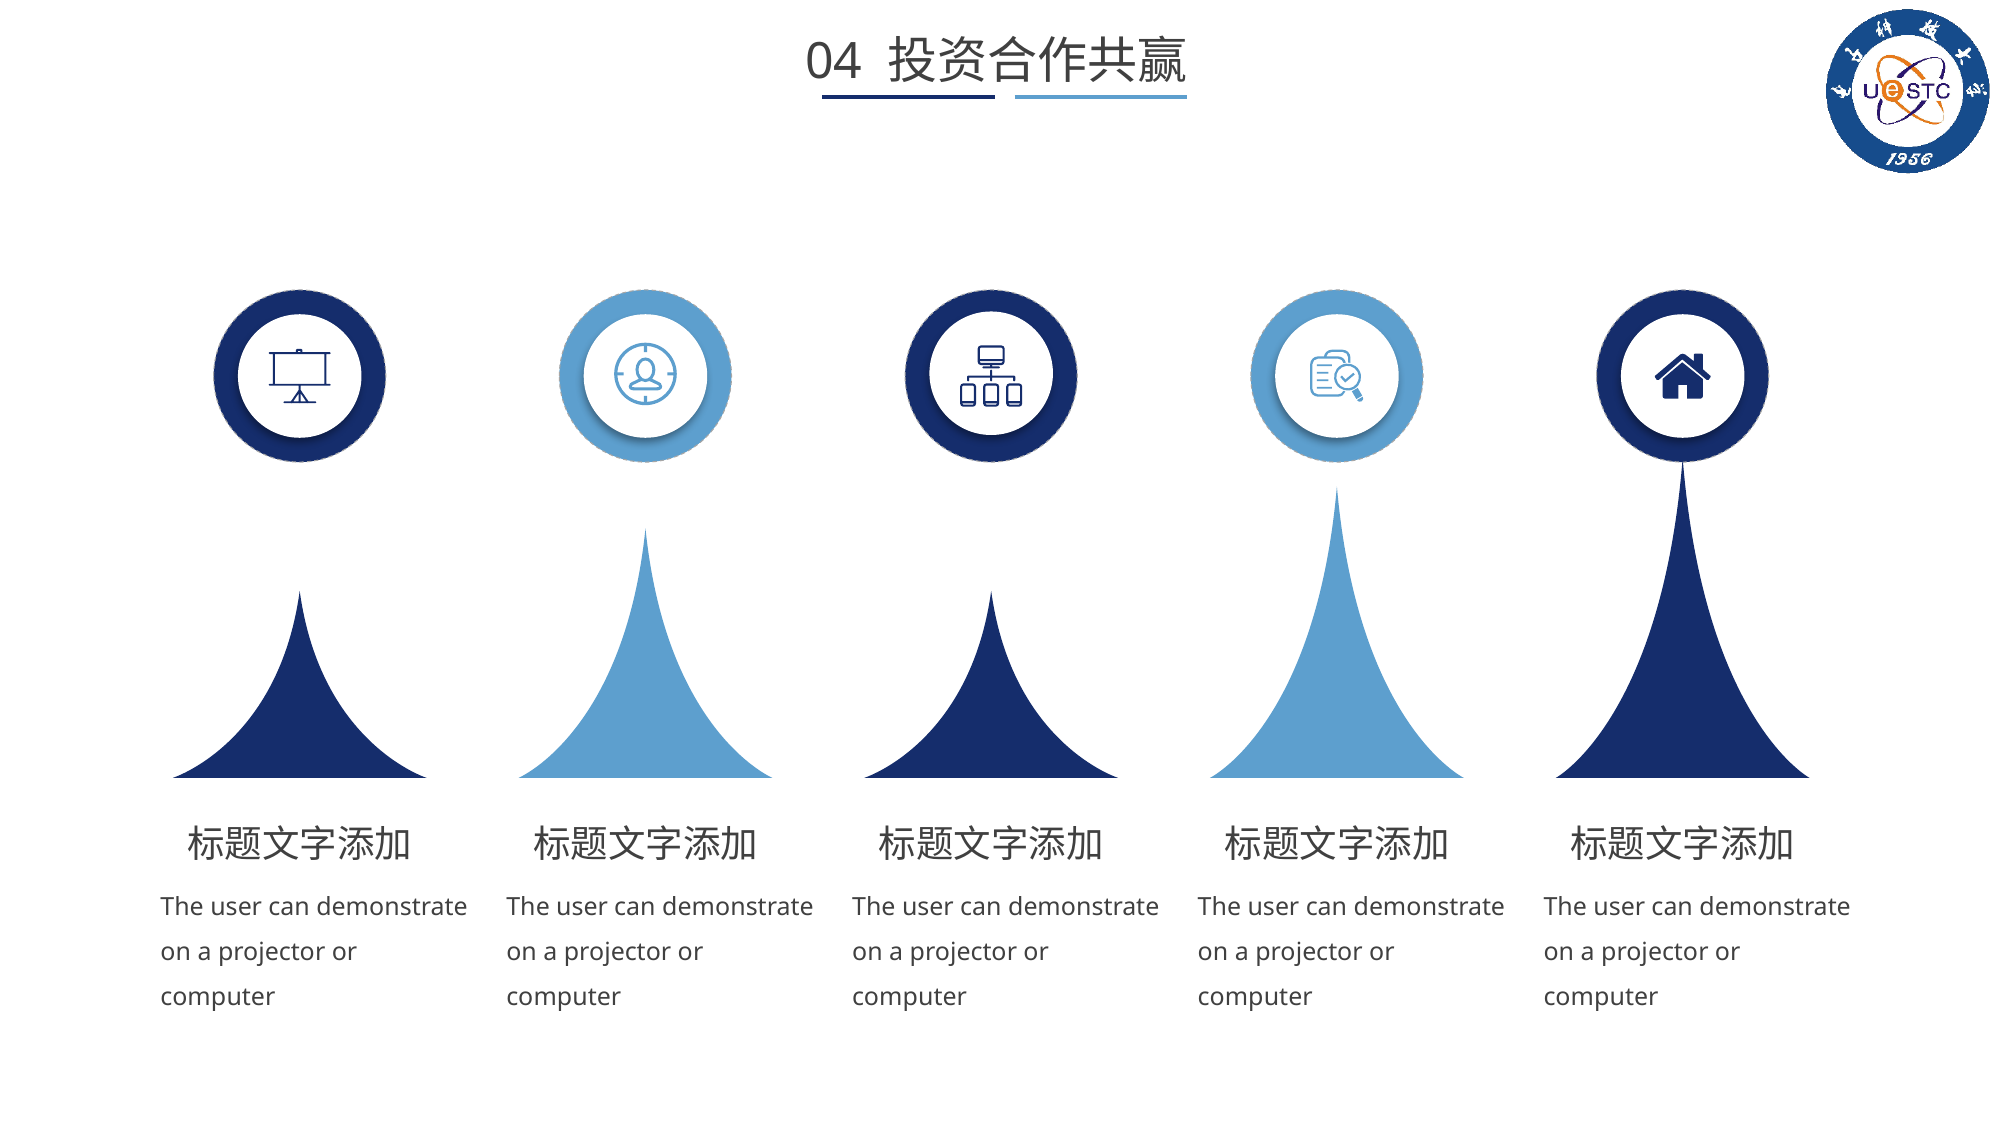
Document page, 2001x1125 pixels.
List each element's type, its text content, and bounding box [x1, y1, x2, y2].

text_box [213, 289, 387, 463]
text_box [1209, 486, 1464, 778]
text_box [1250, 289, 1424, 463]
text_box [1274, 313, 1400, 439]
text_box [583, 313, 708, 439]
text_box 标题文字添加 [1161, 812, 1507, 873]
text_box The user can demonstrate on a projector or computer [491, 868, 834, 1018]
text_box [960, 383, 977, 407]
text_box The user can demonstrate on a projector or computer [1182, 868, 1526, 1018]
text_box [1654, 353, 1711, 399]
text_box [237, 313, 363, 439]
text_box [1620, 313, 1746, 439]
text_box [1555, 458, 1810, 778]
text_box [172, 590, 427, 778]
text_box 标题文字添加 [1507, 812, 1858, 873]
text_box The user can demonstrate on a projector or computer [145, 868, 488, 1018]
text_box [1596, 289, 1770, 463]
text_box [558, 289, 733, 463]
text_box [983, 383, 1000, 407]
text_box 标题文字添加 [124, 812, 470, 873]
text_box [1310, 349, 1364, 402]
text_box [928, 310, 1054, 436]
text_box [518, 528, 773, 778]
text_box [864, 590, 1119, 778]
text_box [268, 348, 331, 404]
text_box The user can demonstrate on a projector or computer [837, 868, 1180, 1018]
text_box 标题文字添加 [470, 812, 816, 873]
text_box [614, 342, 677, 406]
text_box [967, 345, 1016, 382]
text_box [790, 21, 1223, 98]
text_box [1006, 383, 1023, 407]
text_box 标题文字添加 [816, 812, 1161, 873]
picture [1817, 0, 2000, 182]
text_box The user can demonstrate on a projector or computer [1528, 868, 1871, 1018]
text_box [904, 289, 1078, 463]
